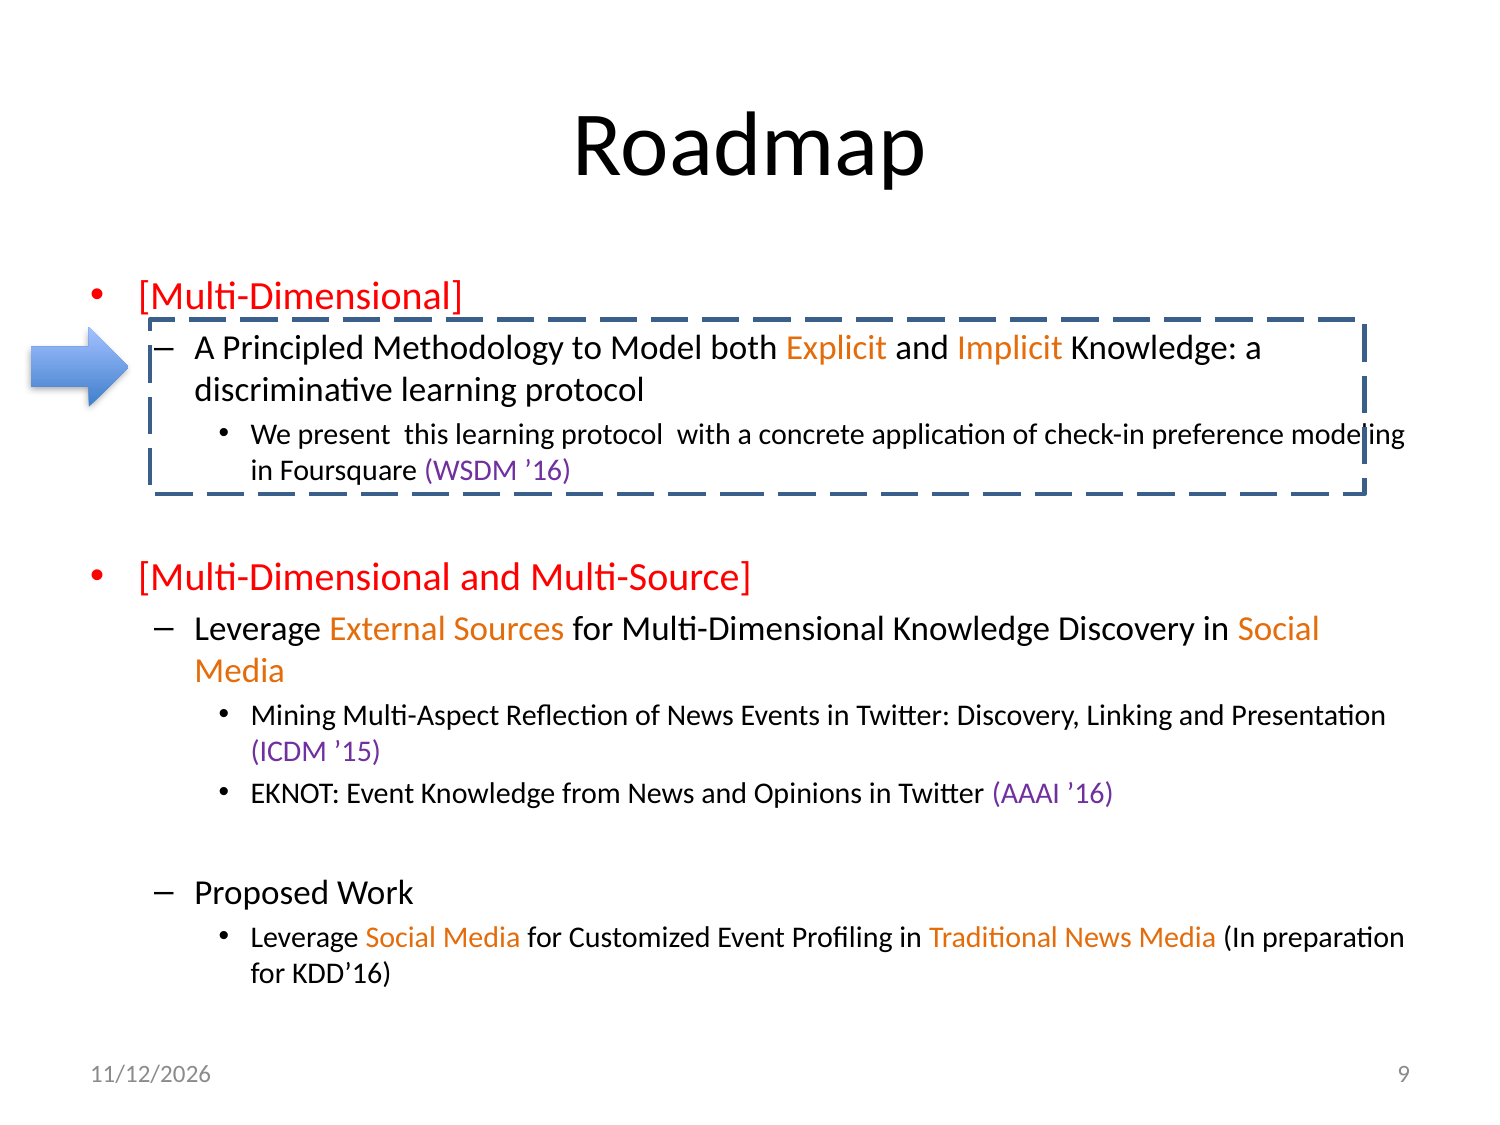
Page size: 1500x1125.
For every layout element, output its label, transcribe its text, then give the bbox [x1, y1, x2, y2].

list [Multi-Dimensional] A Principled Methodology to Model both Explicit and Implicit Knowledge: a discriminative learning protocol We present this learning protocol with a concrete application of check-in preference modeling in Foursquare (WSDM ’16) [Multi-Dimensional and Multi-Source] Leverage External Sources for Multi-Dimensional Knowledge Discovery in Social Media Mining Multi-Aspect Reflection of News Events in Twitter: Discovery, Linking and Presentation (ICDM ’15) EKNOT: Event Knowledge from News and Opinions in Twitter (AAAI ’16) Proposed Work Leverage Social Media for Customized Event Profiling in Traditional News Media (In preparation for KDD’16) [75, 262, 1425, 1005]
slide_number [75, 1042, 425, 1103]
title Roadmap [75, 45, 1425, 233]
slide_number 9 [1074, 1042, 1425, 1103]
text_box [148, 317, 1366, 496]
text_box [30, 327, 129, 407]
